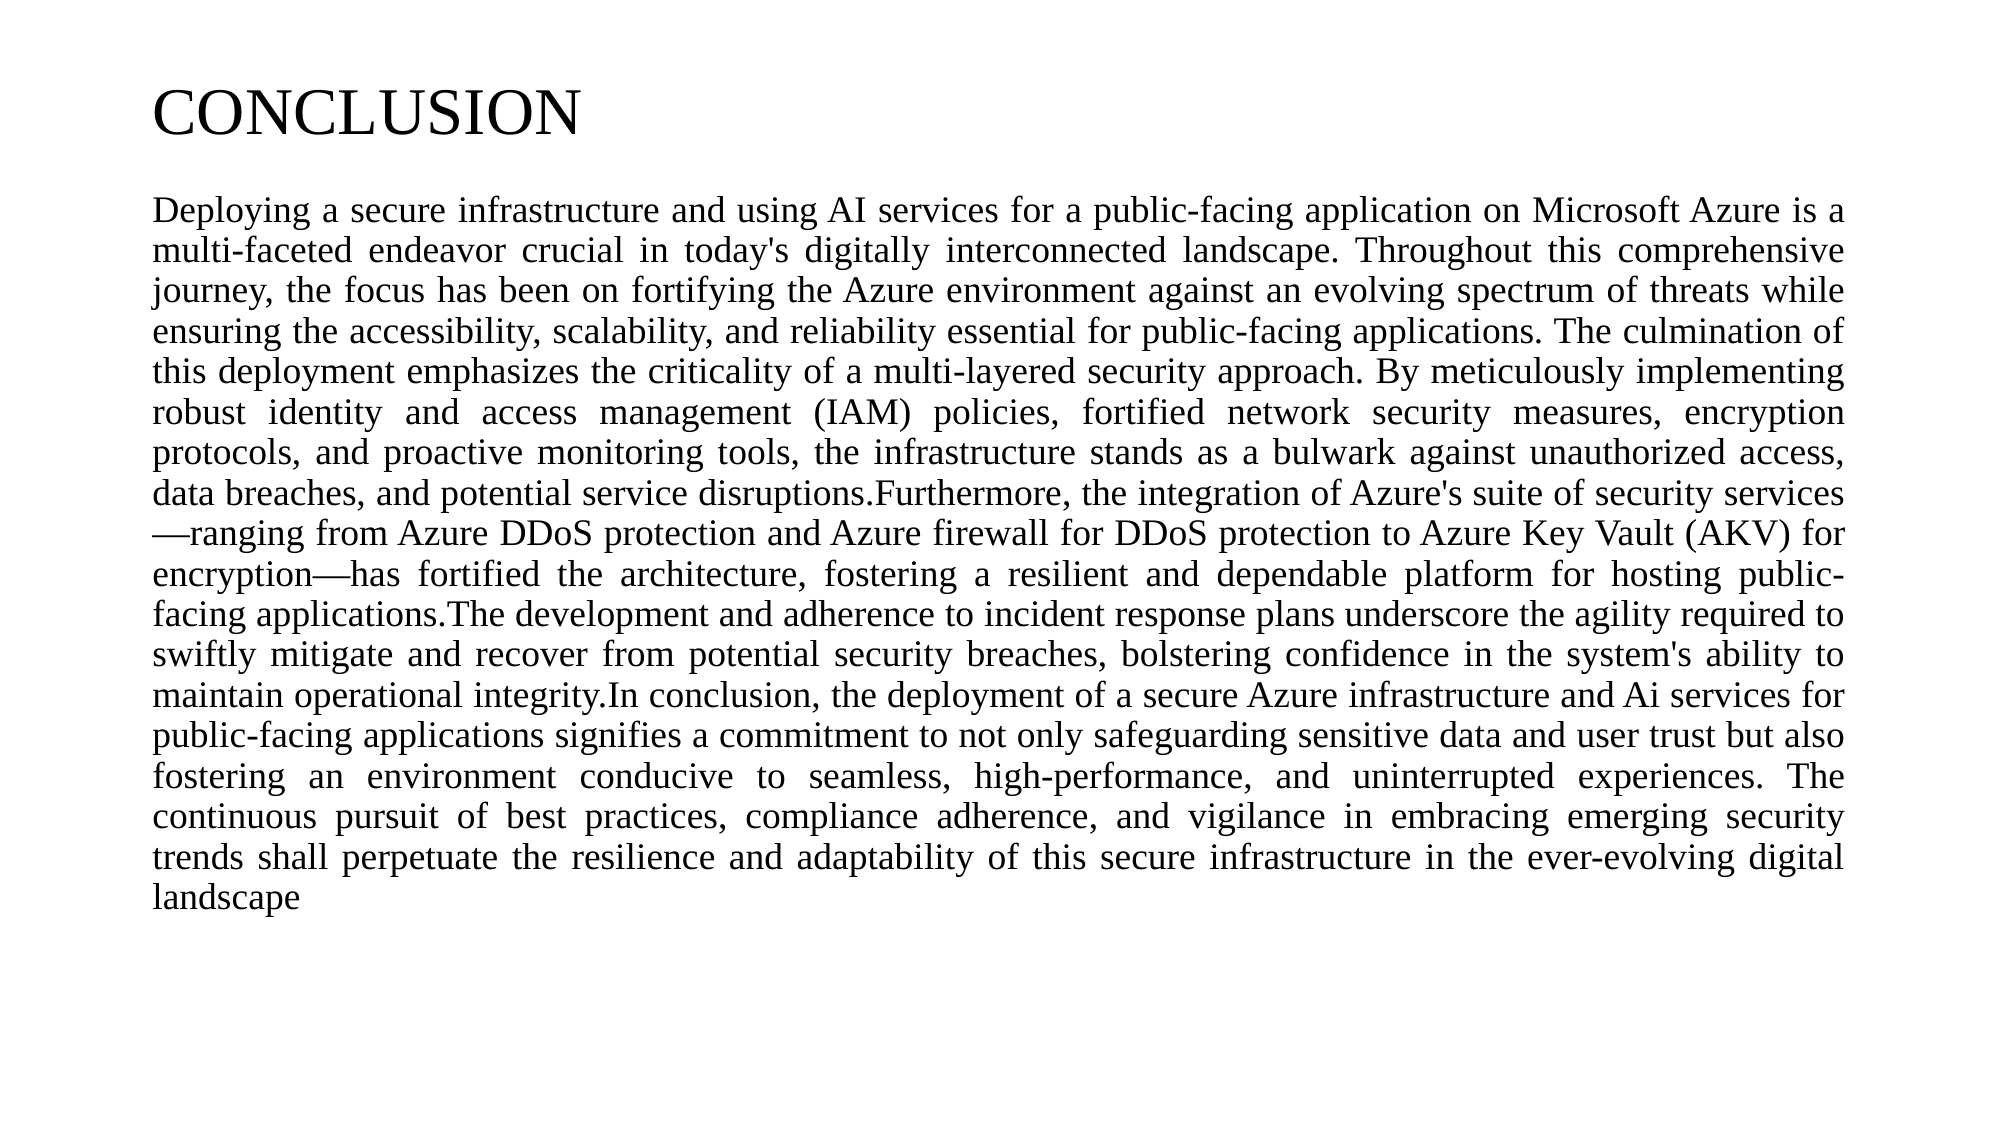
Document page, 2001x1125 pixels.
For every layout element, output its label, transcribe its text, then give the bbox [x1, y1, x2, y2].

title CONCLUSION [137, 59, 1863, 167]
list Deploying a secure infrastructure and using AI services for a public-facing application on Microsoft Azure is a multi-faceted endeavor crucial in today's digitally interconnected landscape. Throughout this comprehensive journey, the focus has been on fortifying the Azure environment against an evolving spectrum of threats while ensuring the accessibility, scalability, and reliability essential for public-facing applications. The culmination of this deployment emphasizes the criticality of a multi-layered security approach. By meticulously implementing robust identity and access management (IAM) policies, fortified network security measures, encryption protocols, and proactive monitoring tools, the infrastructure stands as a bulwark against unauthorized access, data breaches, and potential service disruptions.Furthermore, the integration of Azure's suite of security services—ranging from Azure DDoS protection and Azure firewall for DDoS protection to Azure Key Vault (AKV) for encryption—has fortified the architecture, fostering a resilient and dependable platform for hosting public-facing applications.The development and adherence to incident response plans underscore the agility required to swiftly mitigate and recover from potential security breaches, bolstering confidence in the system's ability to maintain operational integrity.In conclusion, the deployment of a secure Azure infrastructure and Ai services for public-facing applications signifies a commitment to not only safeguarding sensitive data and user trust but also fostering an environment conducive to seamless, high-performance, and uninterrupted experiences. The continuous pursuit of best practices, compliance adherence, and vigilance in embracing emerging security trends shall perpetuate the resilience and adaptability of this secure infrastructure in the ever-evolving digital landscape [137, 182, 1863, 1016]
